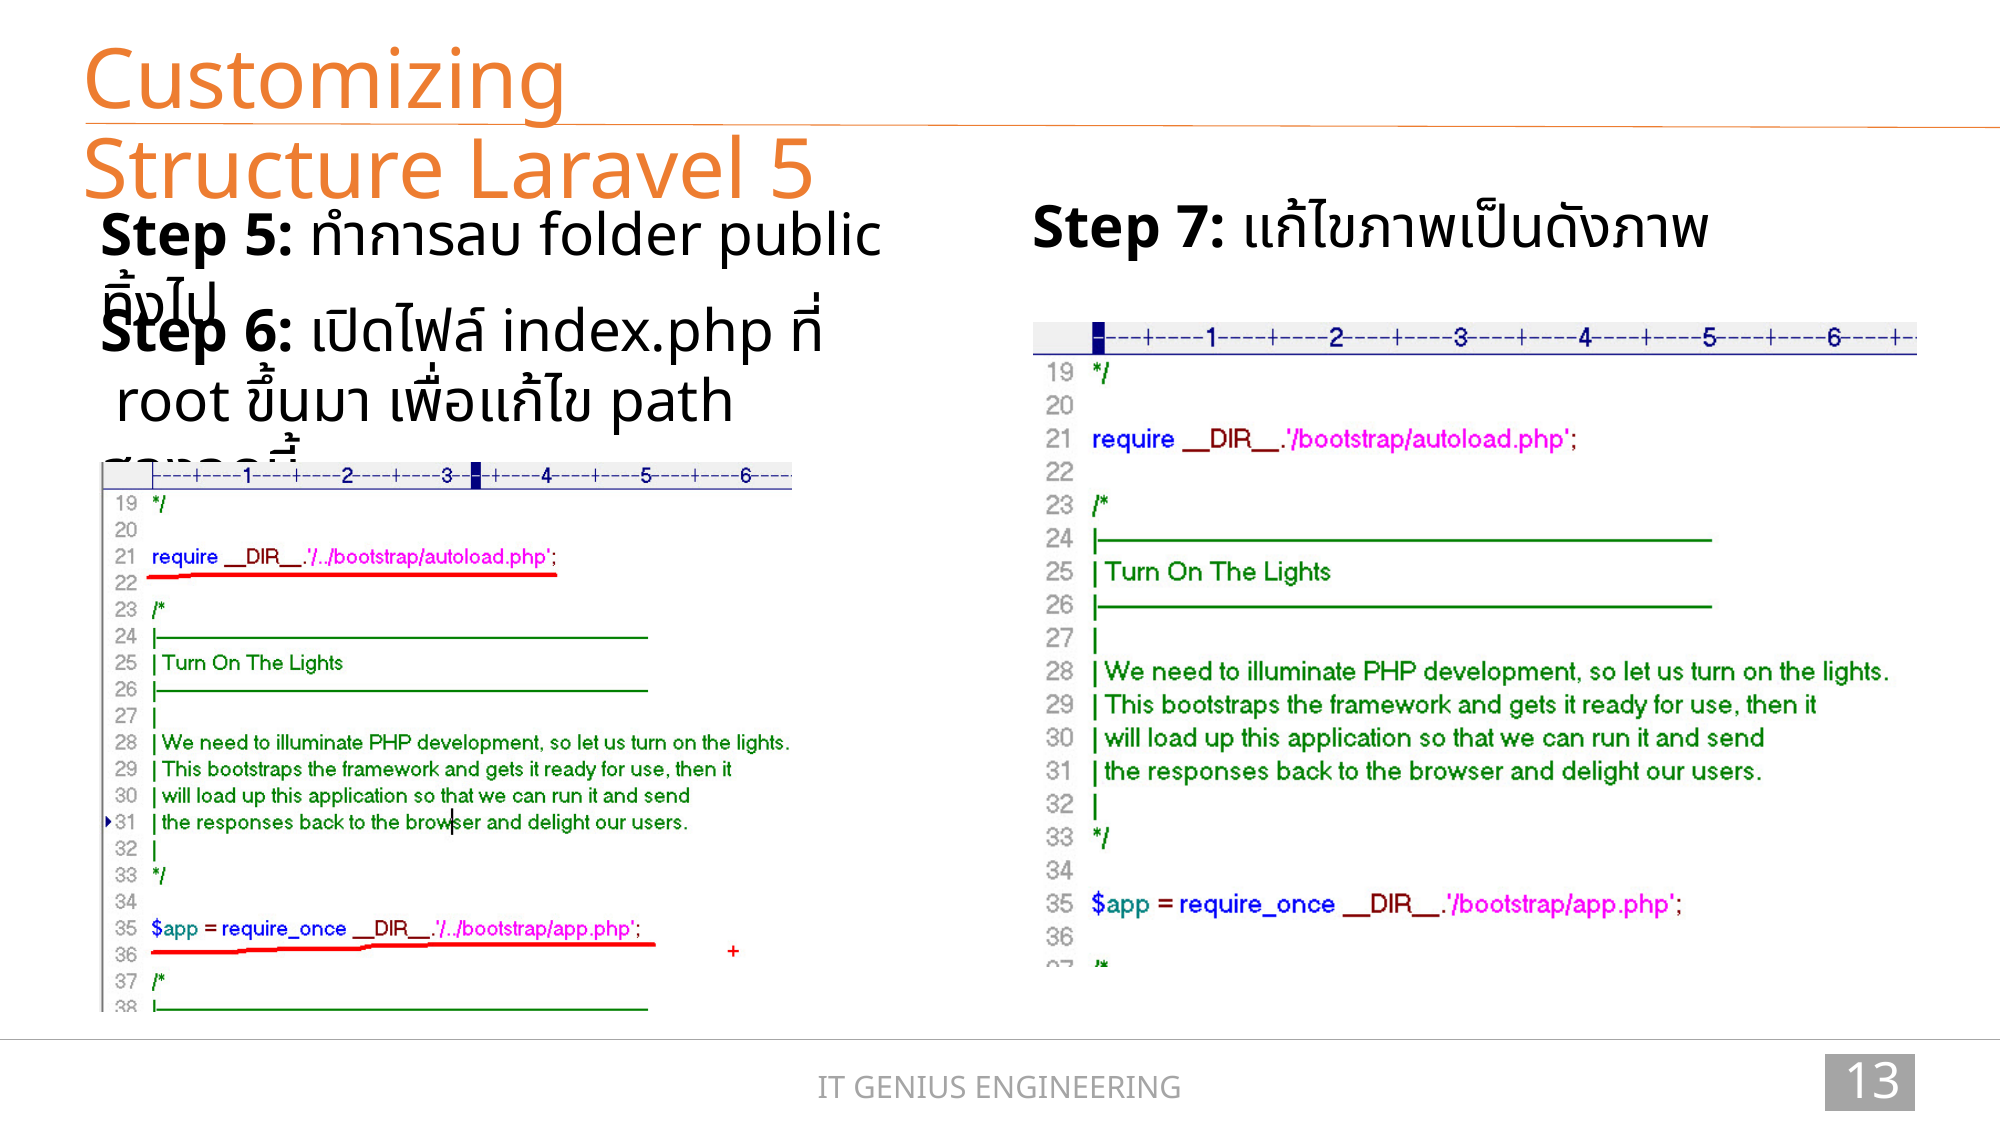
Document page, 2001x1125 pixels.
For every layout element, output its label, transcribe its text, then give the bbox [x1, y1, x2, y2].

text_box Step 7: แก้ไขภาพเป็นดังภาพ [1018, 182, 1903, 267]
text_box Step 6: เปิดไฟล์ index.php ที่ root ขึ้นมา เพื่อแก้ไข path สองจุดนี้ [85, 286, 859, 511]
picture [99, 462, 792, 1012]
picture [1033, 322, 1917, 967]
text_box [85, 123, 2000, 128]
slide_number 13 [1822, 1051, 1918, 1114]
subtitle Customizing Structure Laravel 5 [67, 29, 930, 140]
text_box IT GENIUS ENGINEERING [576, 1064, 1424, 1113]
text_box Step 5: ทำการลบ folder public ทิ้งไป [85, 189, 901, 345]
